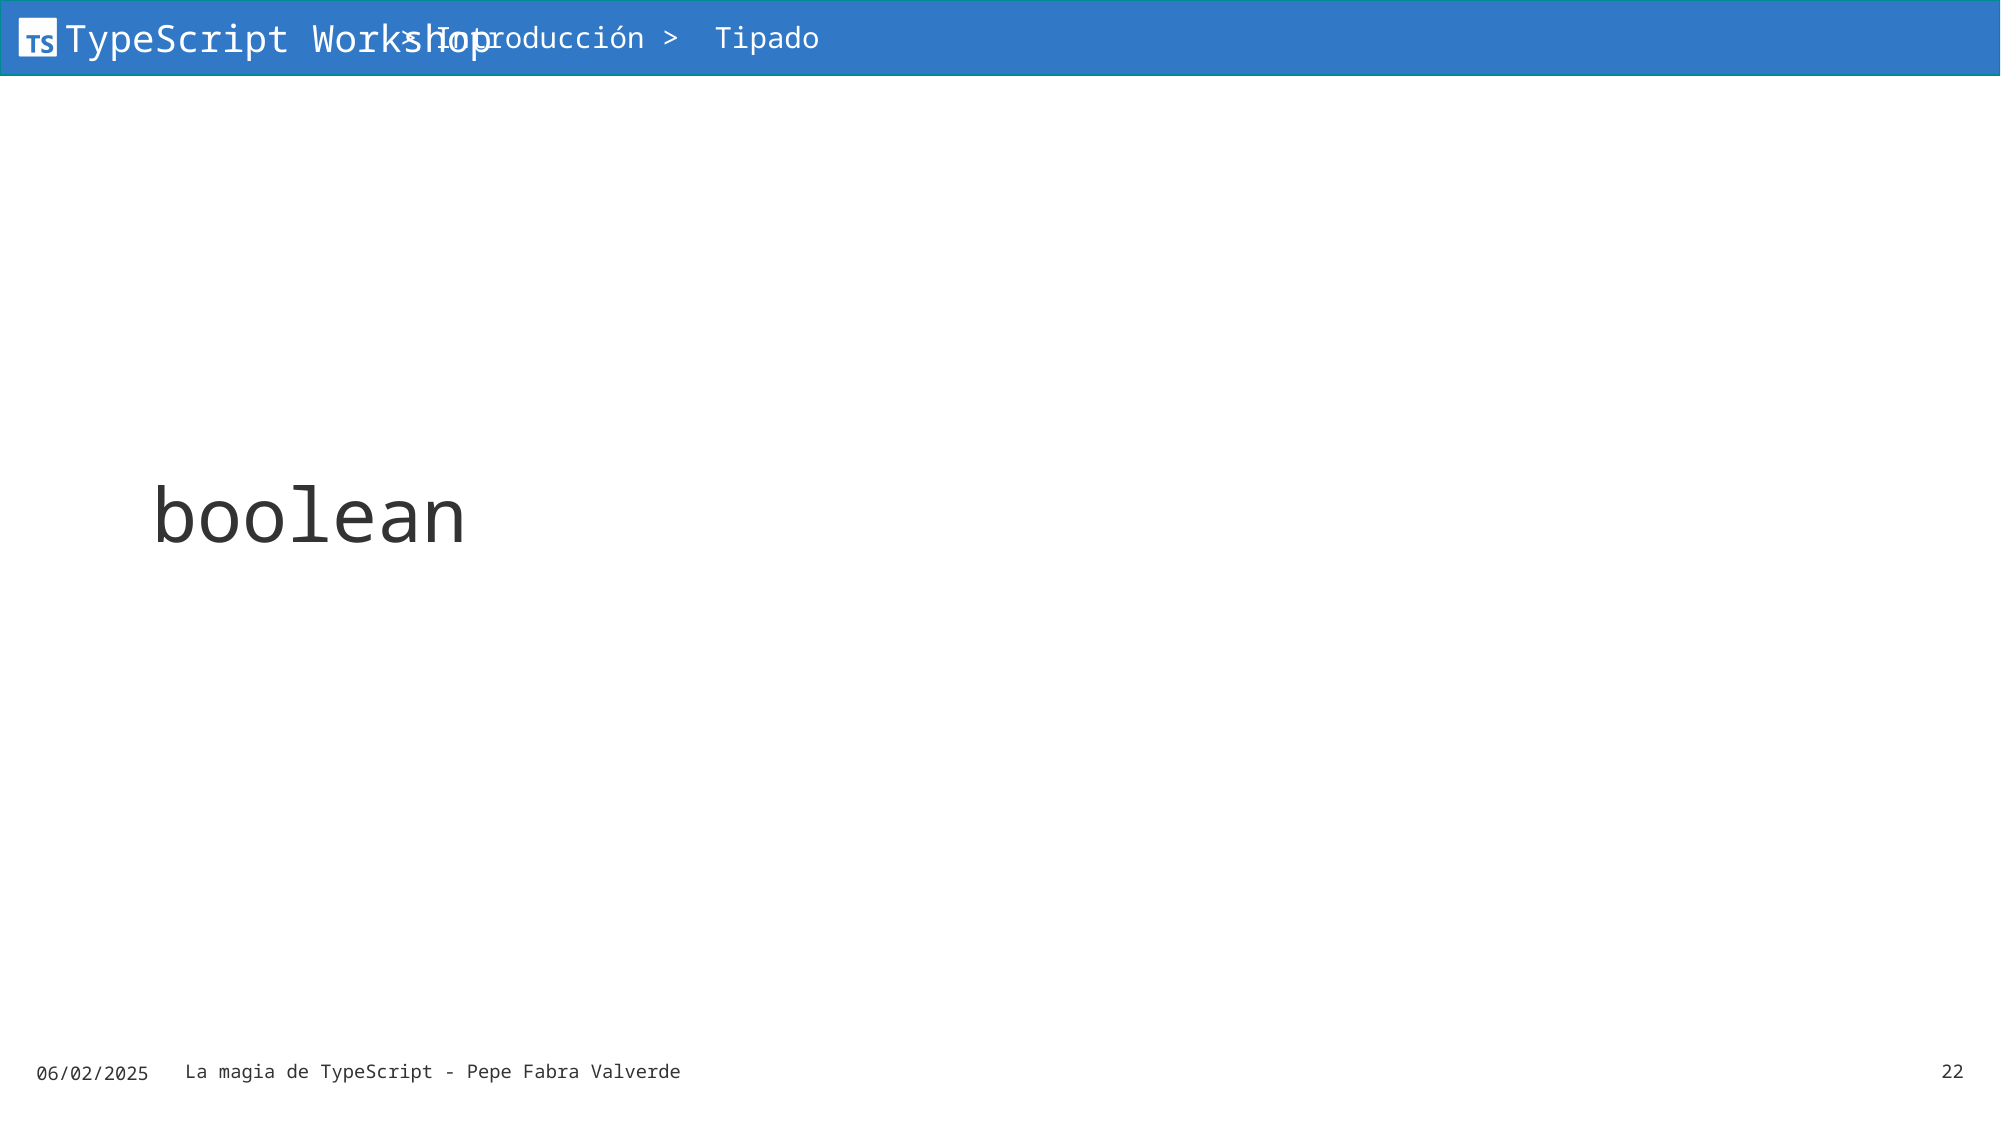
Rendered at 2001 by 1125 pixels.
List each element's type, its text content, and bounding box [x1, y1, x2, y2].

footer La magia de TypeScript - Pepe Fabra Valverde [170, 1042, 846, 1103]
slide_number 22 [1528, 1042, 1979, 1103]
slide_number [21, 1042, 165, 1103]
picture [16, 15, 59, 59]
title boolean [137, 171, 1863, 565]
text_box > Introducción > Tipado [385, 11, 1886, 62]
